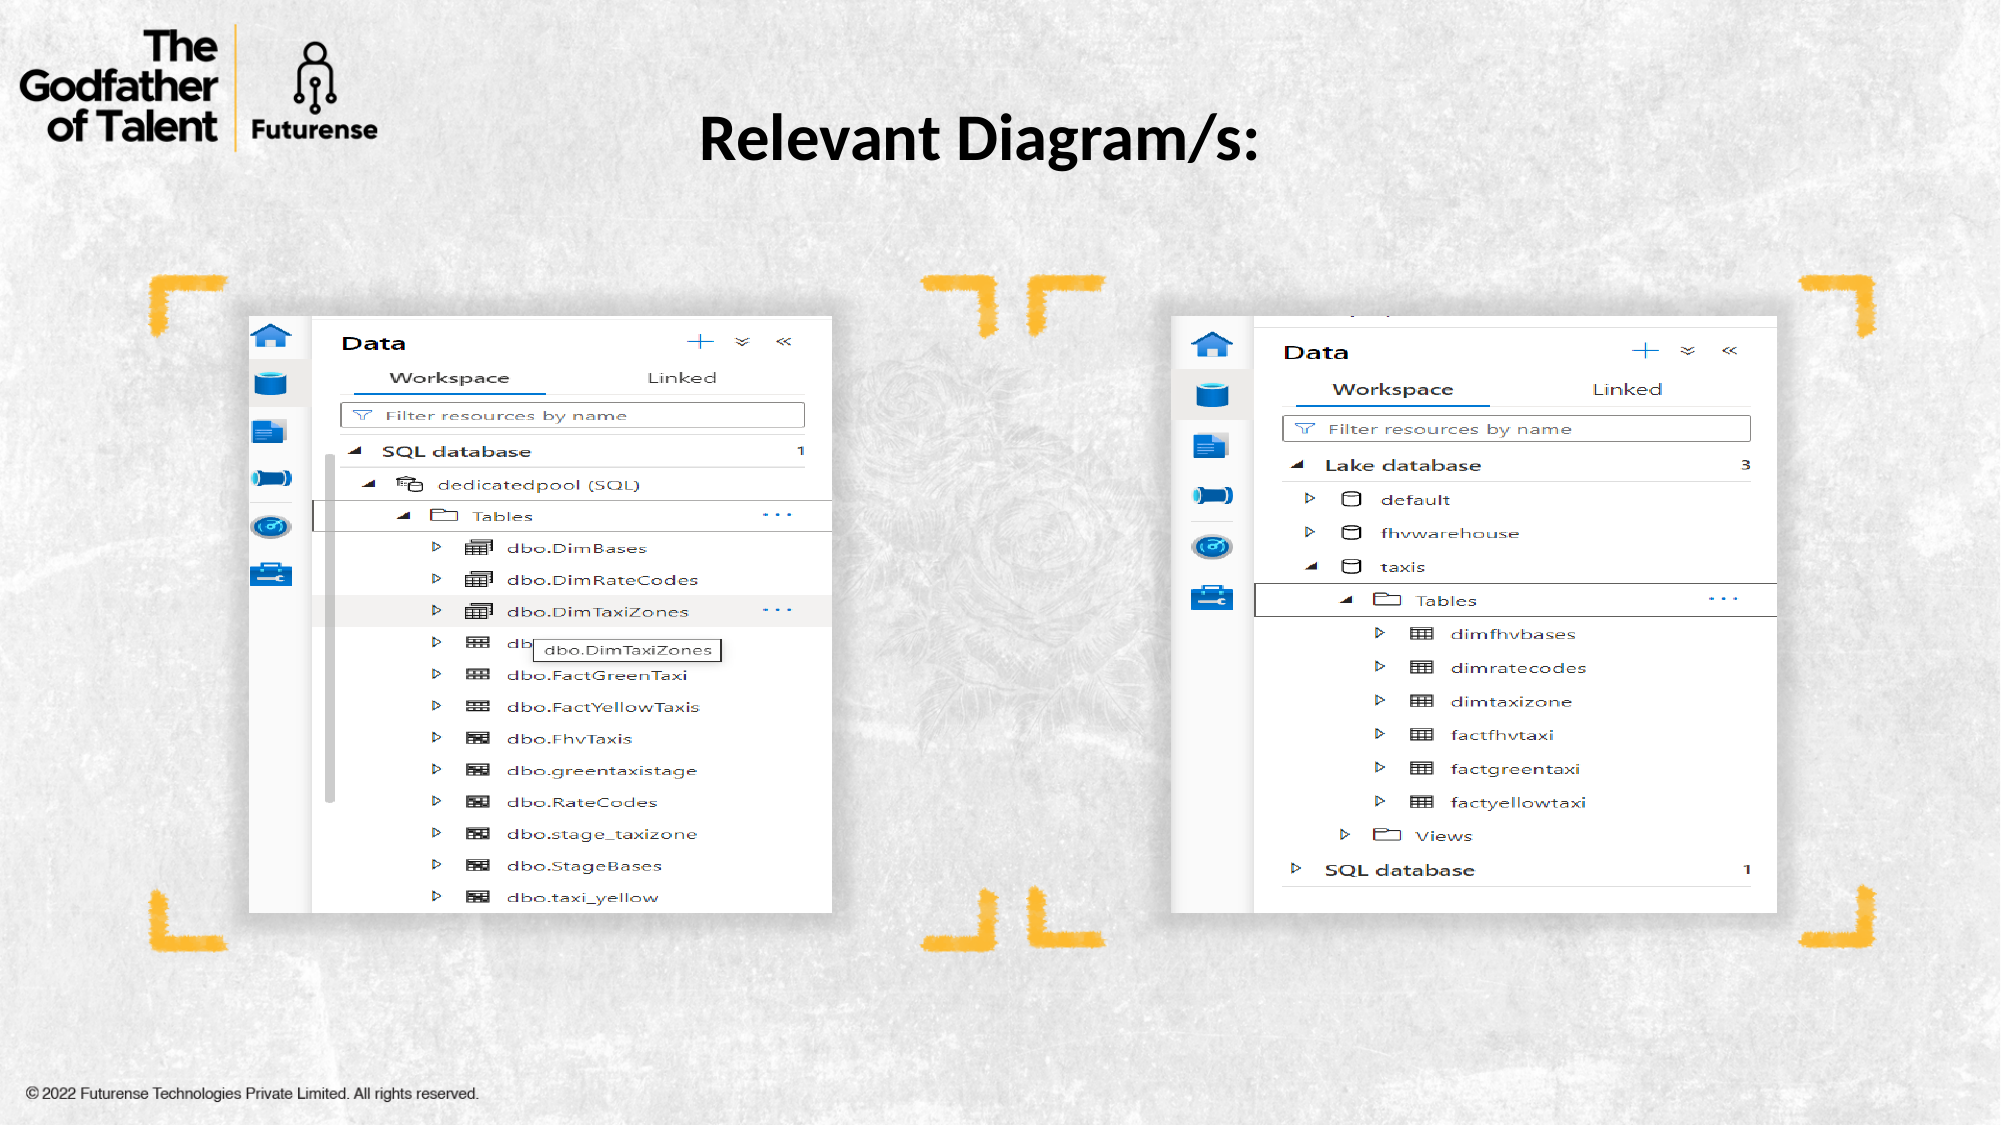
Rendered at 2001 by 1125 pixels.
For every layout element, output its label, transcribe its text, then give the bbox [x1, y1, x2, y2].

text_box Relevant Diagram/s: [685, 80, 1296, 182]
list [249, 316, 832, 913]
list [1171, 316, 1777, 913]
picture [0, 0, 2001, 1125]
